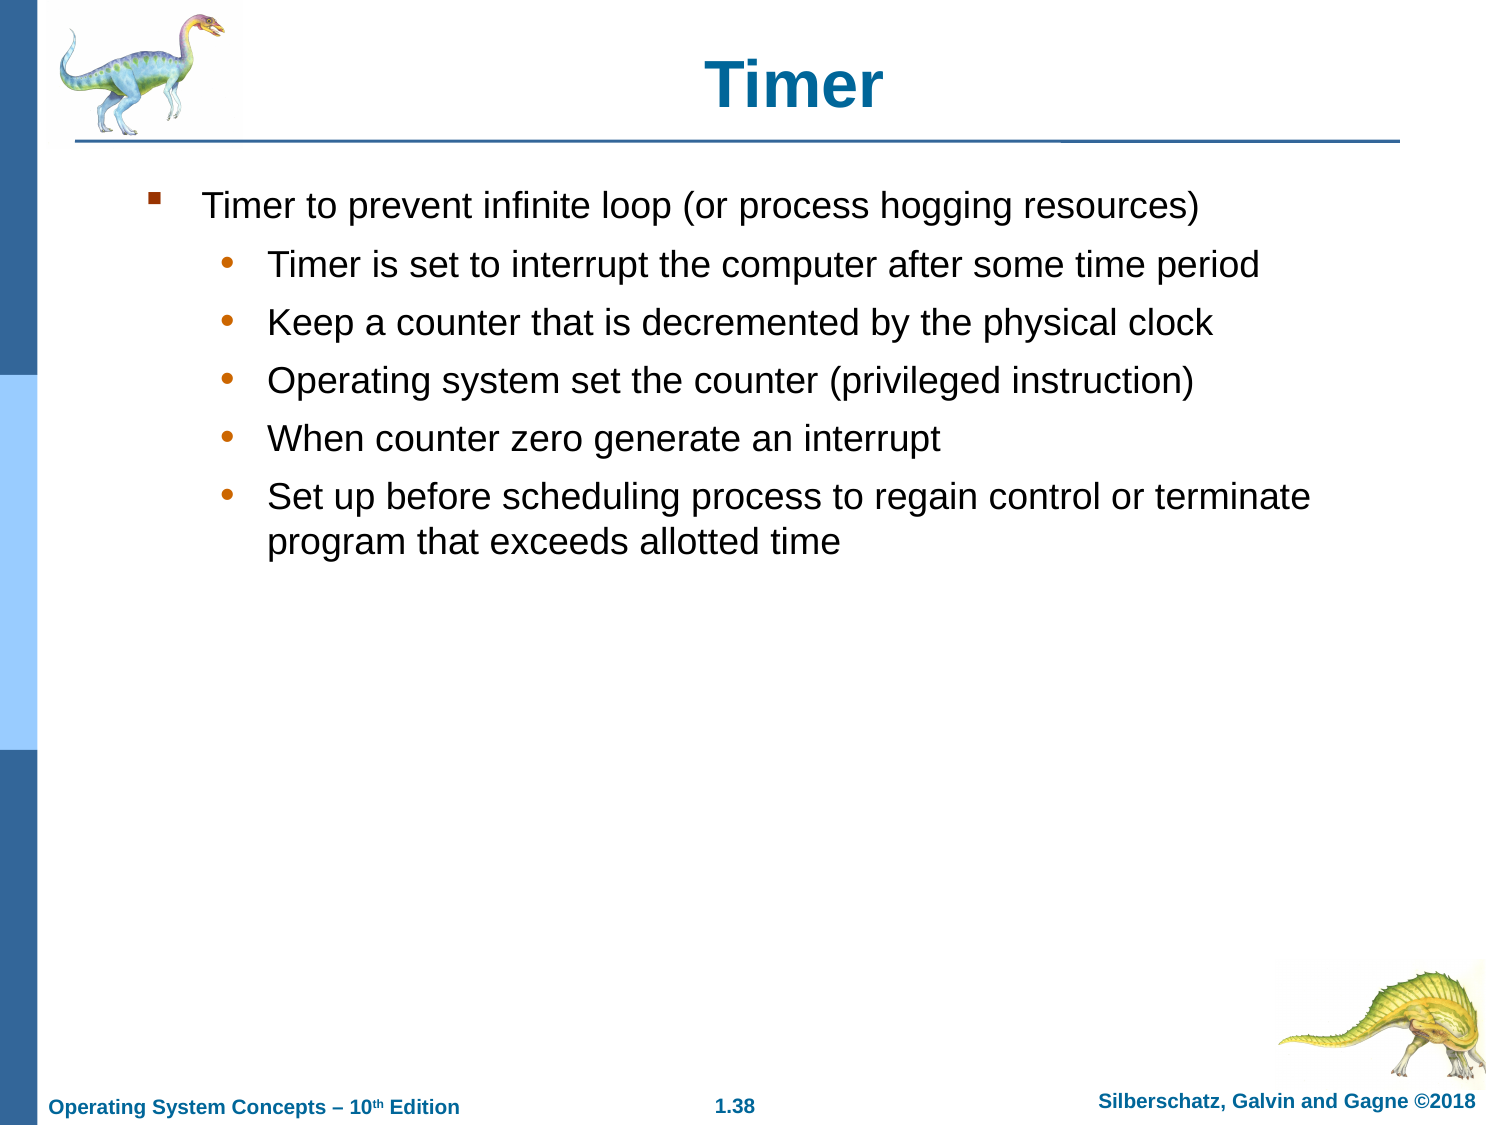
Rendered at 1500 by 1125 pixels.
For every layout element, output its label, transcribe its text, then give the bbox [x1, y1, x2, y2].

list Timer to prevent infinite loop (or process hogging resources) Timer is set to interrupt the computer after some time period Keep a counter that is decremented by the physical clock Operating system set the counter (privileged instruction) When counter zero generate an interrupt Set up before scheduling process to regain control or terminate program that exceeds allotted time [130, 173, 1407, 637]
picture [1275, 959, 1486, 1090]
title Timer [144, 22, 1445, 129]
picture [46, 0, 243, 149]
